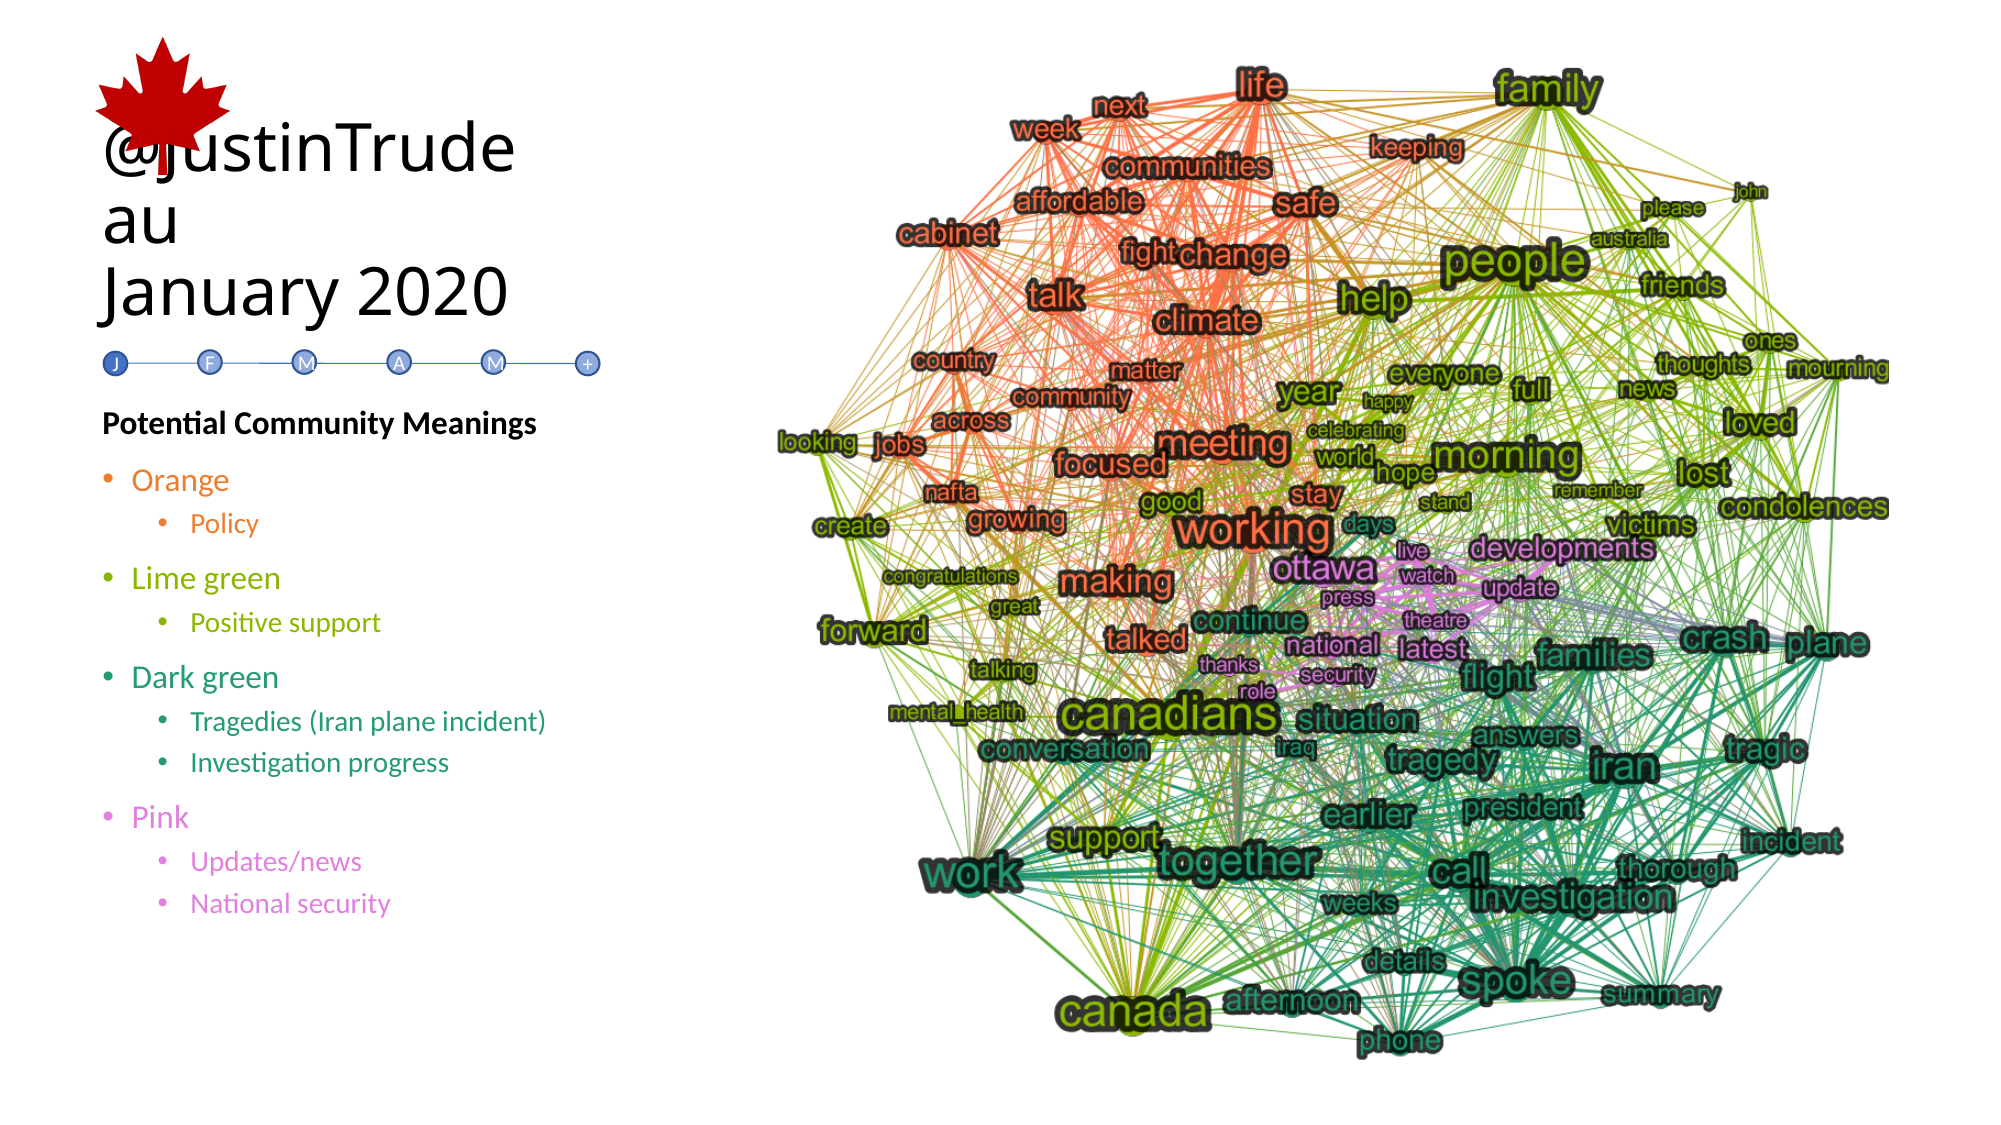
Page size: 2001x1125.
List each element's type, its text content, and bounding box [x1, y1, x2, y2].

picture [87, 30, 238, 181]
list Potential Community Meanings Orange Policy Lime green Positive support Dark green Tragedies (Iran plane incident) Investigation progress Pink Updates/news National security [87, 337, 624, 963]
text_box M [480, 364, 507, 375]
text_box M [291, 349, 318, 362]
text_box F [197, 349, 223, 362]
text_box J [102, 350, 129, 377]
title @JustinTrudeau January 2020 [87, 75, 550, 337]
text_box M [480, 349, 507, 362]
text_box A [386, 364, 412, 375]
text_box + [574, 350, 601, 377]
text_box A [386, 349, 412, 362]
text_box M [291, 364, 317, 375]
text_box F [197, 364, 223, 375]
picture [776, 61, 1889, 1064]
